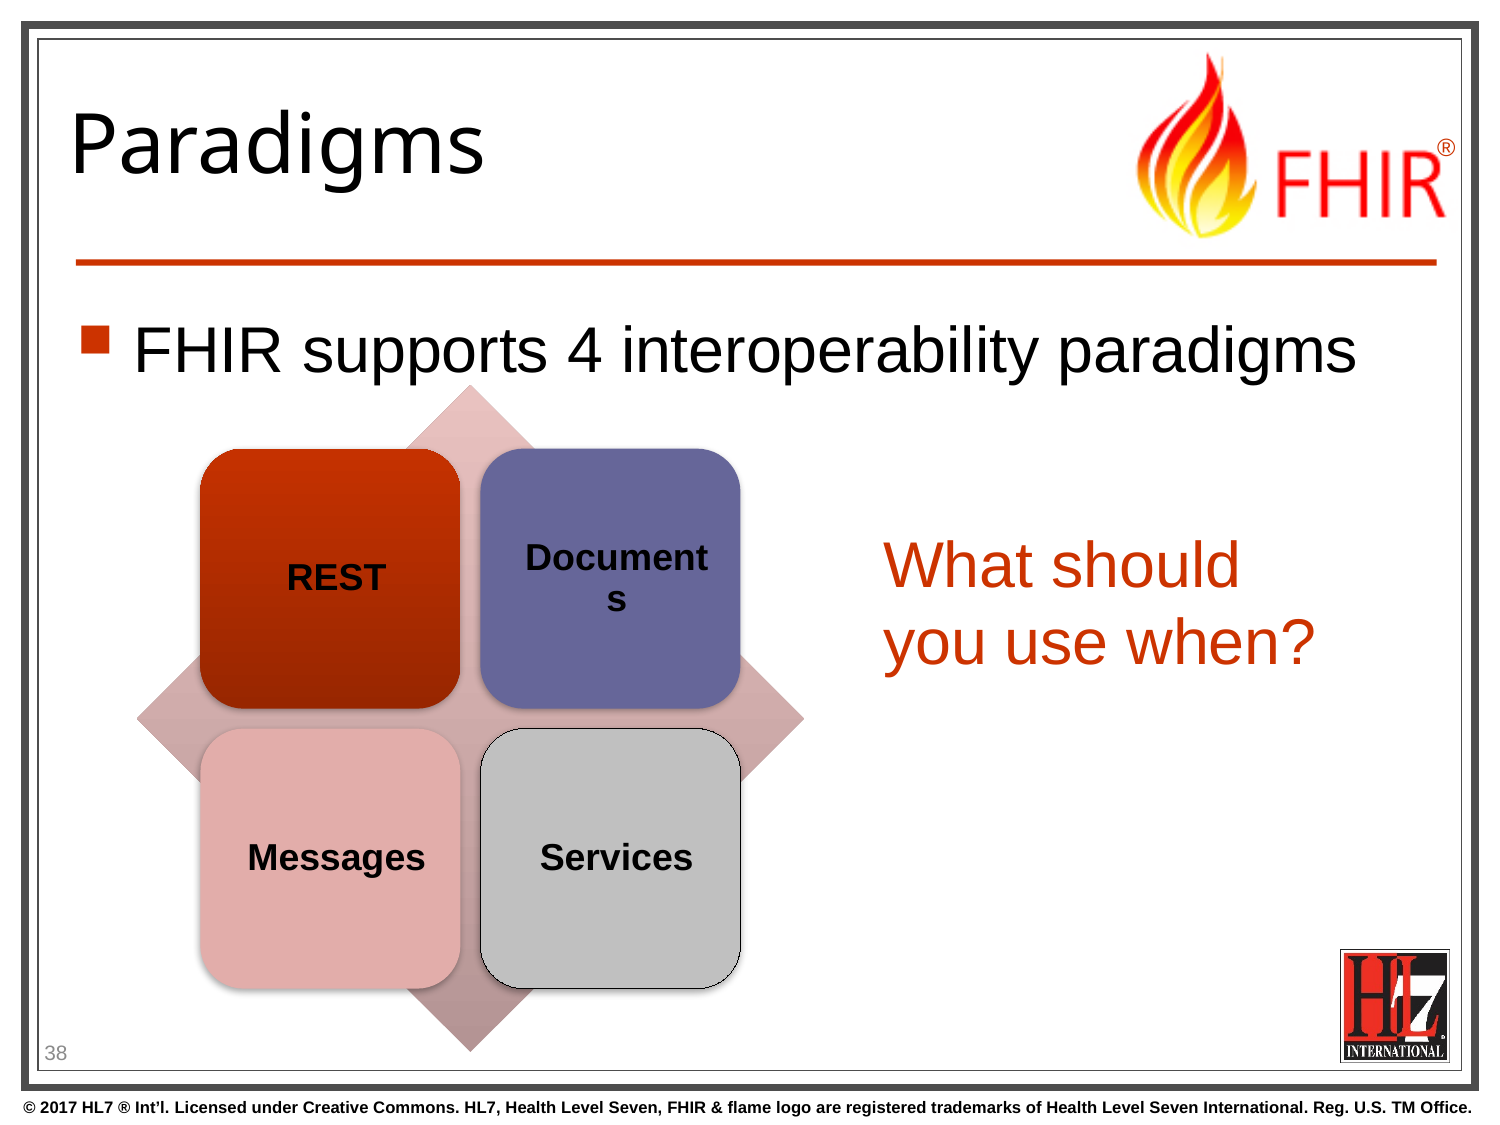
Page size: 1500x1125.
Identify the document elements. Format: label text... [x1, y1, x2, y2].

list FHIR supports 4 interoperability paradigms [62, 299, 1438, 1059]
picture [1340, 949, 1450, 1063]
picture [1124, 42, 1458, 249]
title Paradigms [53, 54, 1128, 244]
slide_number 38 [29, 1061, 148, 1071]
text_box What should you use when? [974, 515, 1353, 728]
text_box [0, 385, 971, 1053]
